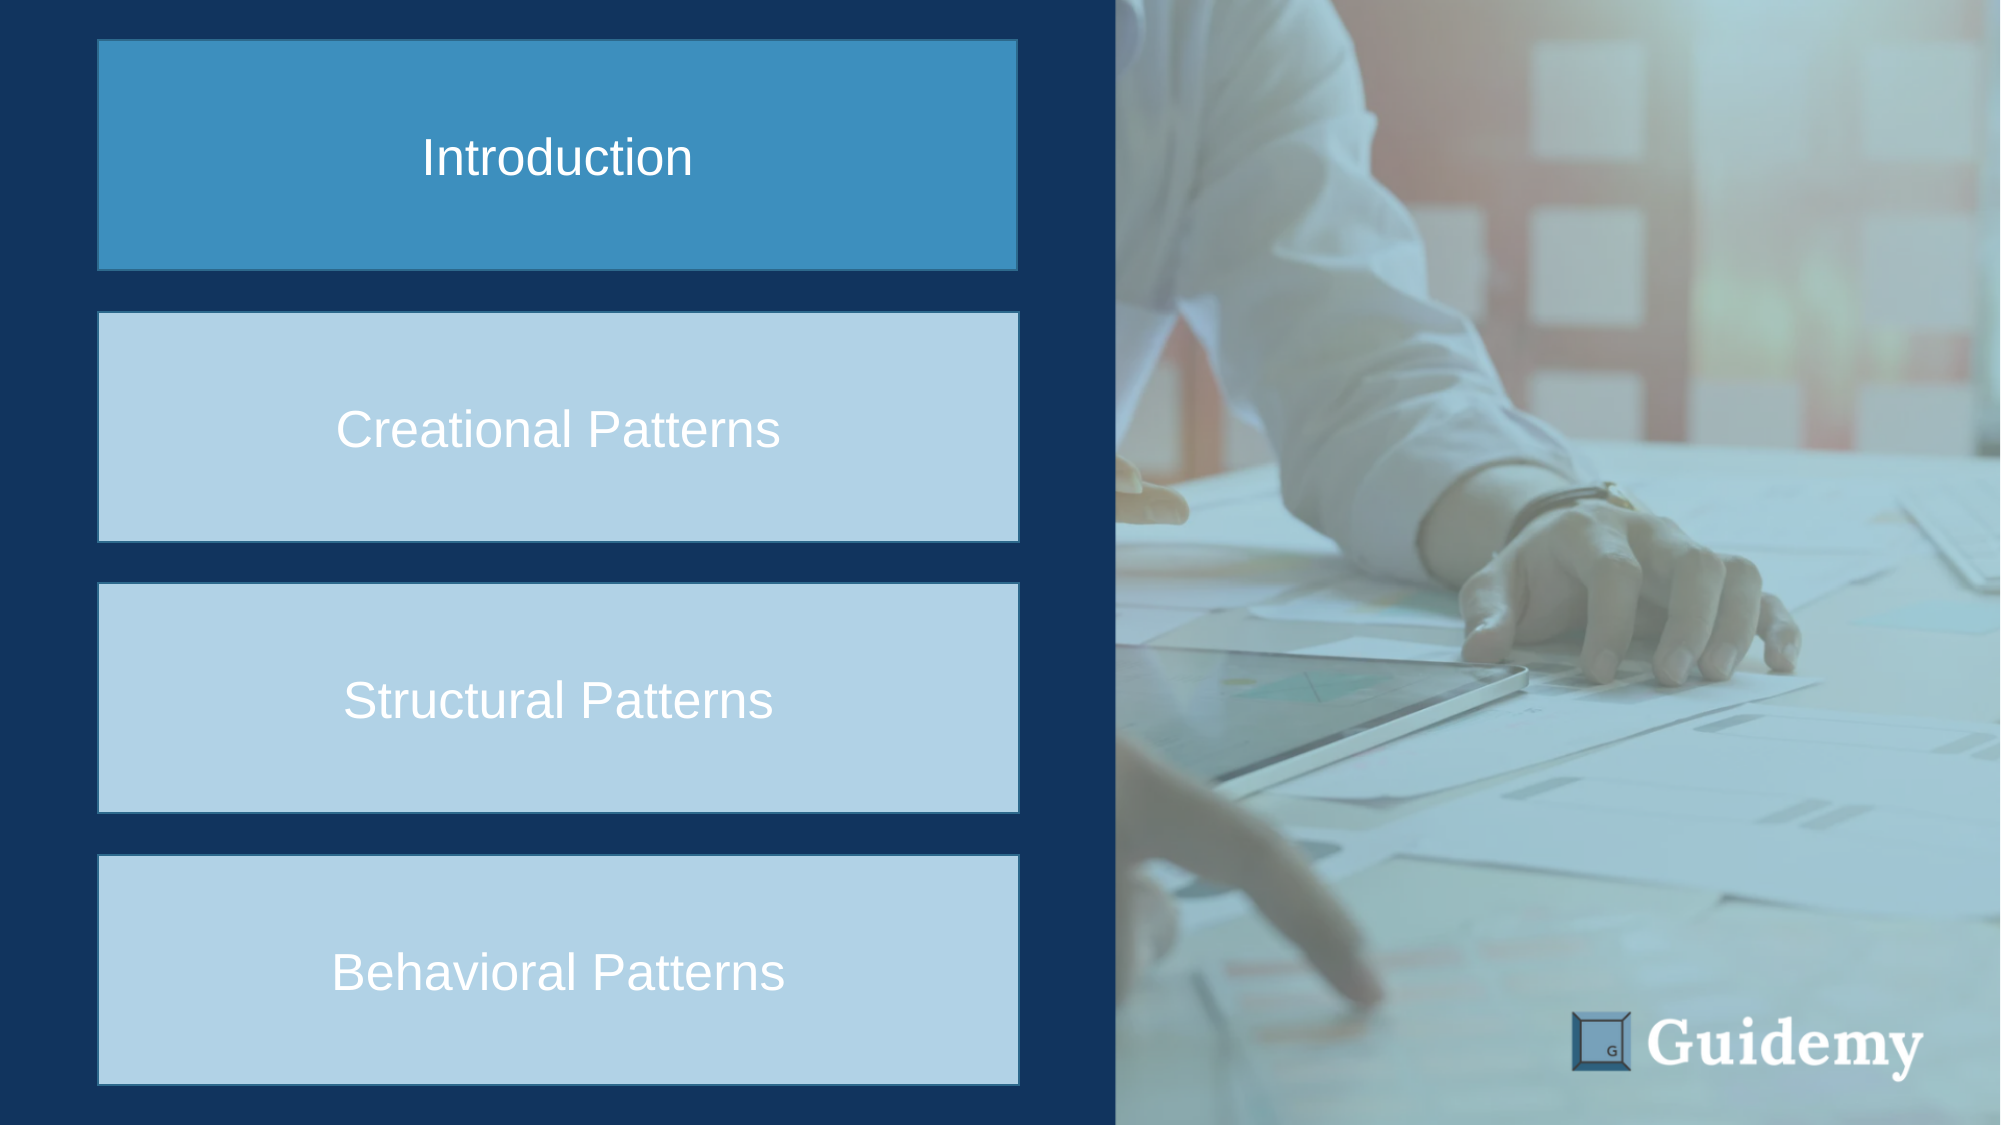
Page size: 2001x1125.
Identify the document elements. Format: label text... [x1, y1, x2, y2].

text_box Structural Patterns [97, 582, 1020, 814]
text_box Introduction [97, 39, 1018, 271]
text_box Creational Patterns [97, 311, 1020, 543]
picture [0, 0, 2001, 1125]
text_box Behavioral Patterns [97, 854, 1020, 1086]
